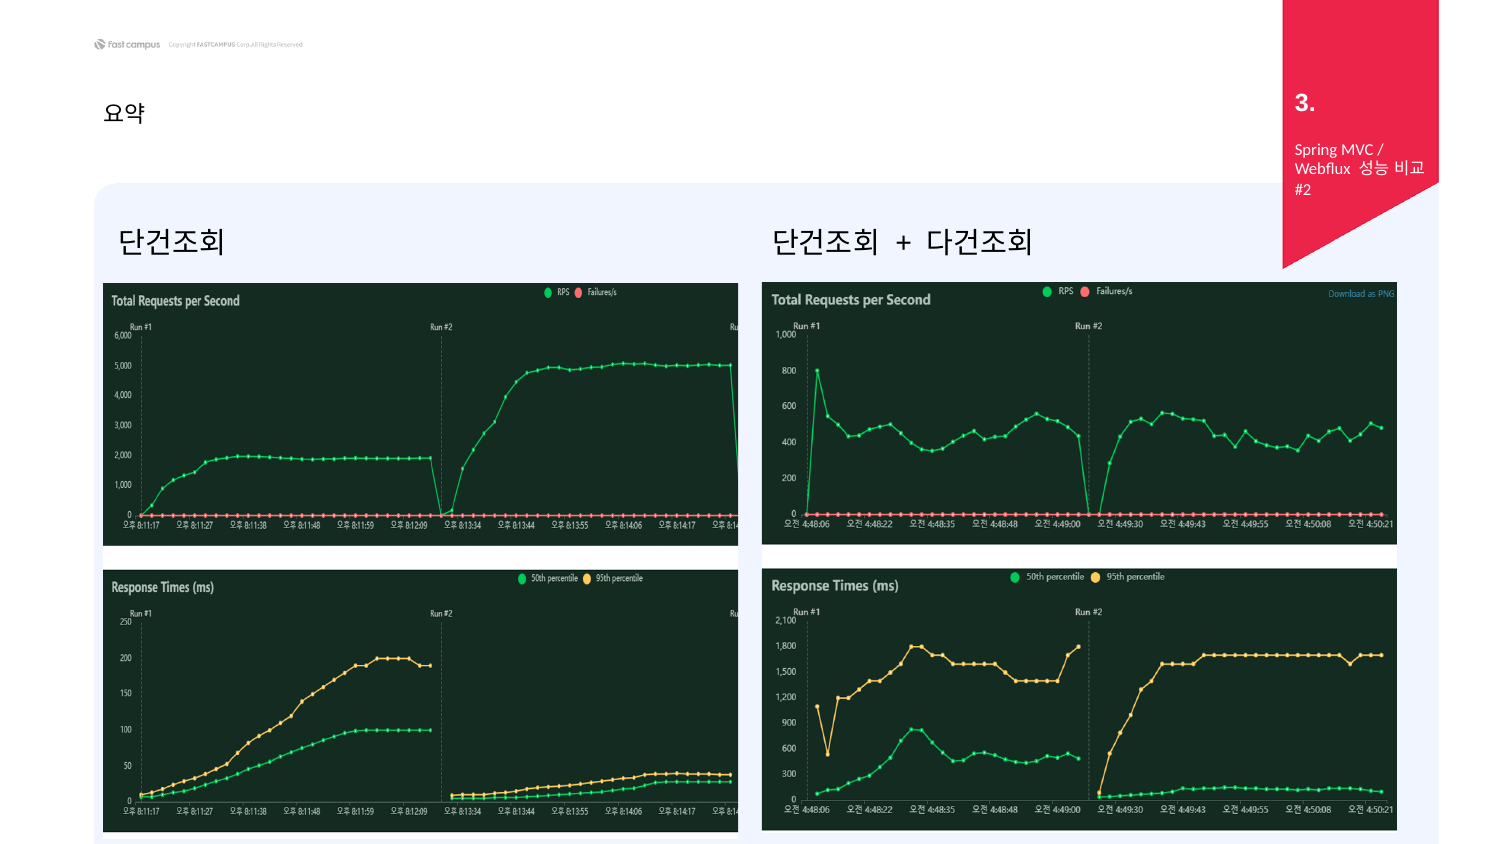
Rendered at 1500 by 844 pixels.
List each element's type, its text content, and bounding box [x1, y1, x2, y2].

title 요약 [103, 95, 1281, 167]
picture [0, 0, 1500, 844]
text_box Spring MVC / Webflux 성능 비교 #2 [1281, 135, 1438, 184]
text_box 단건조회 + 다건조회 [757, 216, 1050, 267]
text_box 3. [1281, 86, 1438, 135]
text_box 단건조회 [103, 216, 242, 267]
